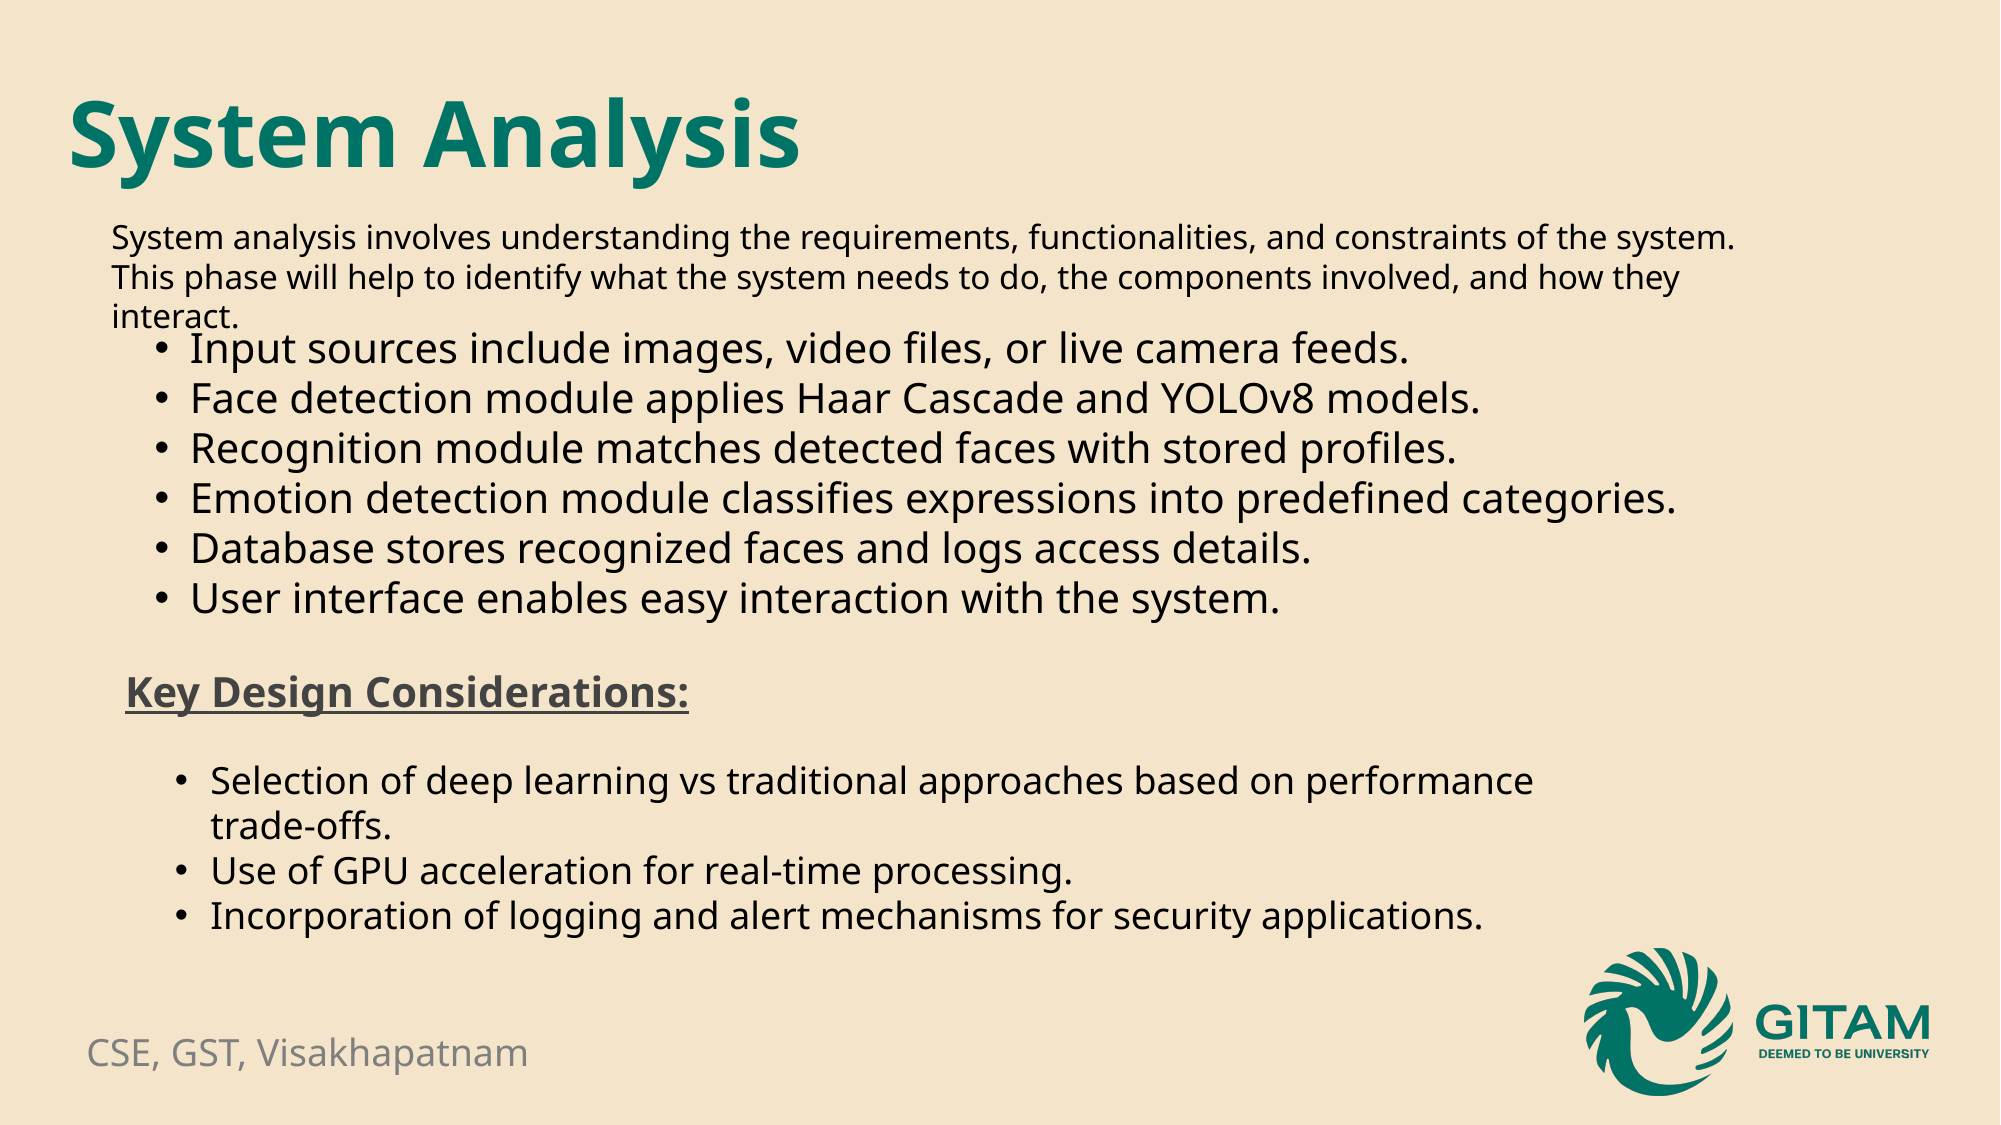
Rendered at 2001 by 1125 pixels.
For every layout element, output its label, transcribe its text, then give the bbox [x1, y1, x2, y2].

text_box System Analysis [53, 68, 1054, 194]
text_box Input sources include images, video files, or live camera feeds. Face detection module applies Haar Cascade and YOLOv8 models. Recognition module matches detected faces with stored profiles. Emotion detection module classifies expressions into predefined categories. Database stores recognized faces and logs access details. User interface enables easy interaction with the system. [139, 314, 1816, 630]
text_box Key Design Considerations: [110, 658, 1111, 724]
text_box CSE, GST, Visakhapatnam [71, 1021, 857, 1082]
text_box System analysis involves understanding the requirements, functionalities, and constraints of the system. This phase will help to identify what the system needs to do, the components involved, and how they interact. [96, 168, 1773, 383]
picture [1584, 947, 1929, 1096]
text_box Selection of deep learning vs traditional approaches based on performance trade-offs. Use of GPU acceleration for real-time processing. Incorporation of logging and alert mechanisms for security applications. [160, 749, 1571, 945]
